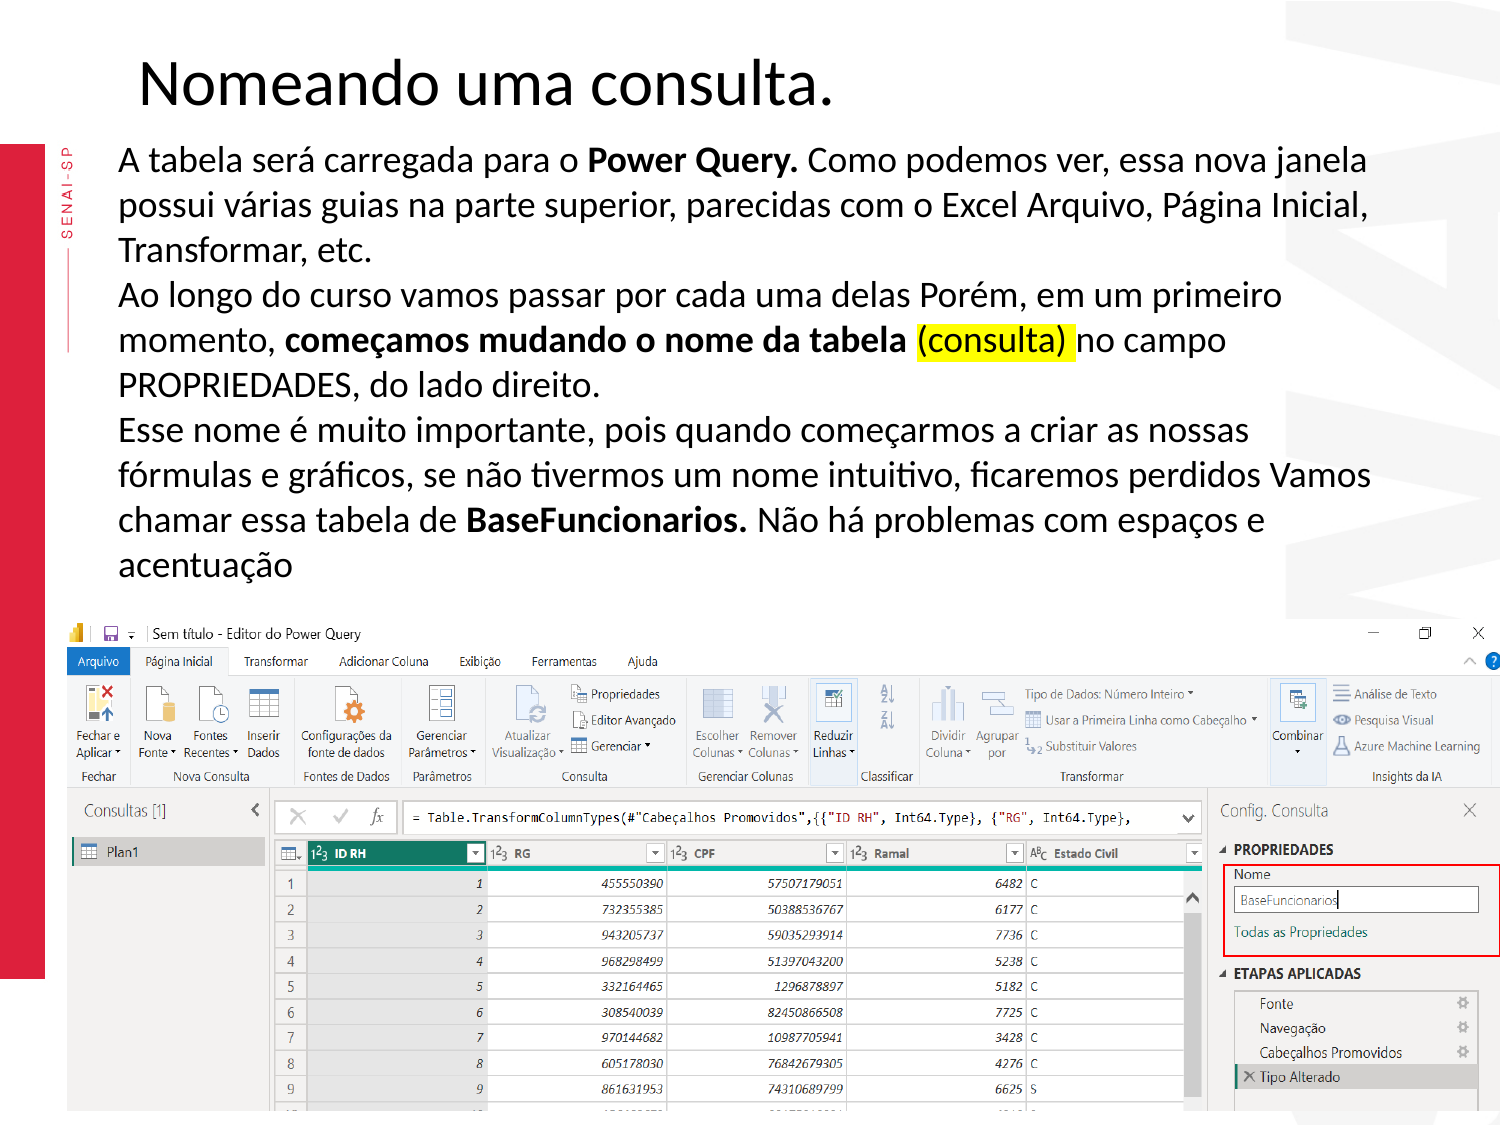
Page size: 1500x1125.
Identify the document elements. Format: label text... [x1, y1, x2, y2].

text_box A tabela será carregada para o Power Query. Como podemos ver, essa nova janela possui várias guias na parte superior, parecidas com o Excel Arquivo, Página Inicial, Transformar, etc. Ao longo do curso vamos passar por cada uma delas Porém, em um primeiro momento, começamos mudando o nome da tabela (consulta) no campo PROPRIEDADES, do lado direito. Esse nome é muito importante, pois quando começarmos a criar as nossas fórmulas e gráficos, se não tivermos um nome intuitivo, ficaremos perdidos Vamos chamar essa tabela de BaseFuncionarios. Não há problemas com espaços e acentuação [103, 127, 1448, 593]
text_box Nomeando uma consulta. [124, 31, 1315, 127]
picture [0, 0, 1500, 1125]
